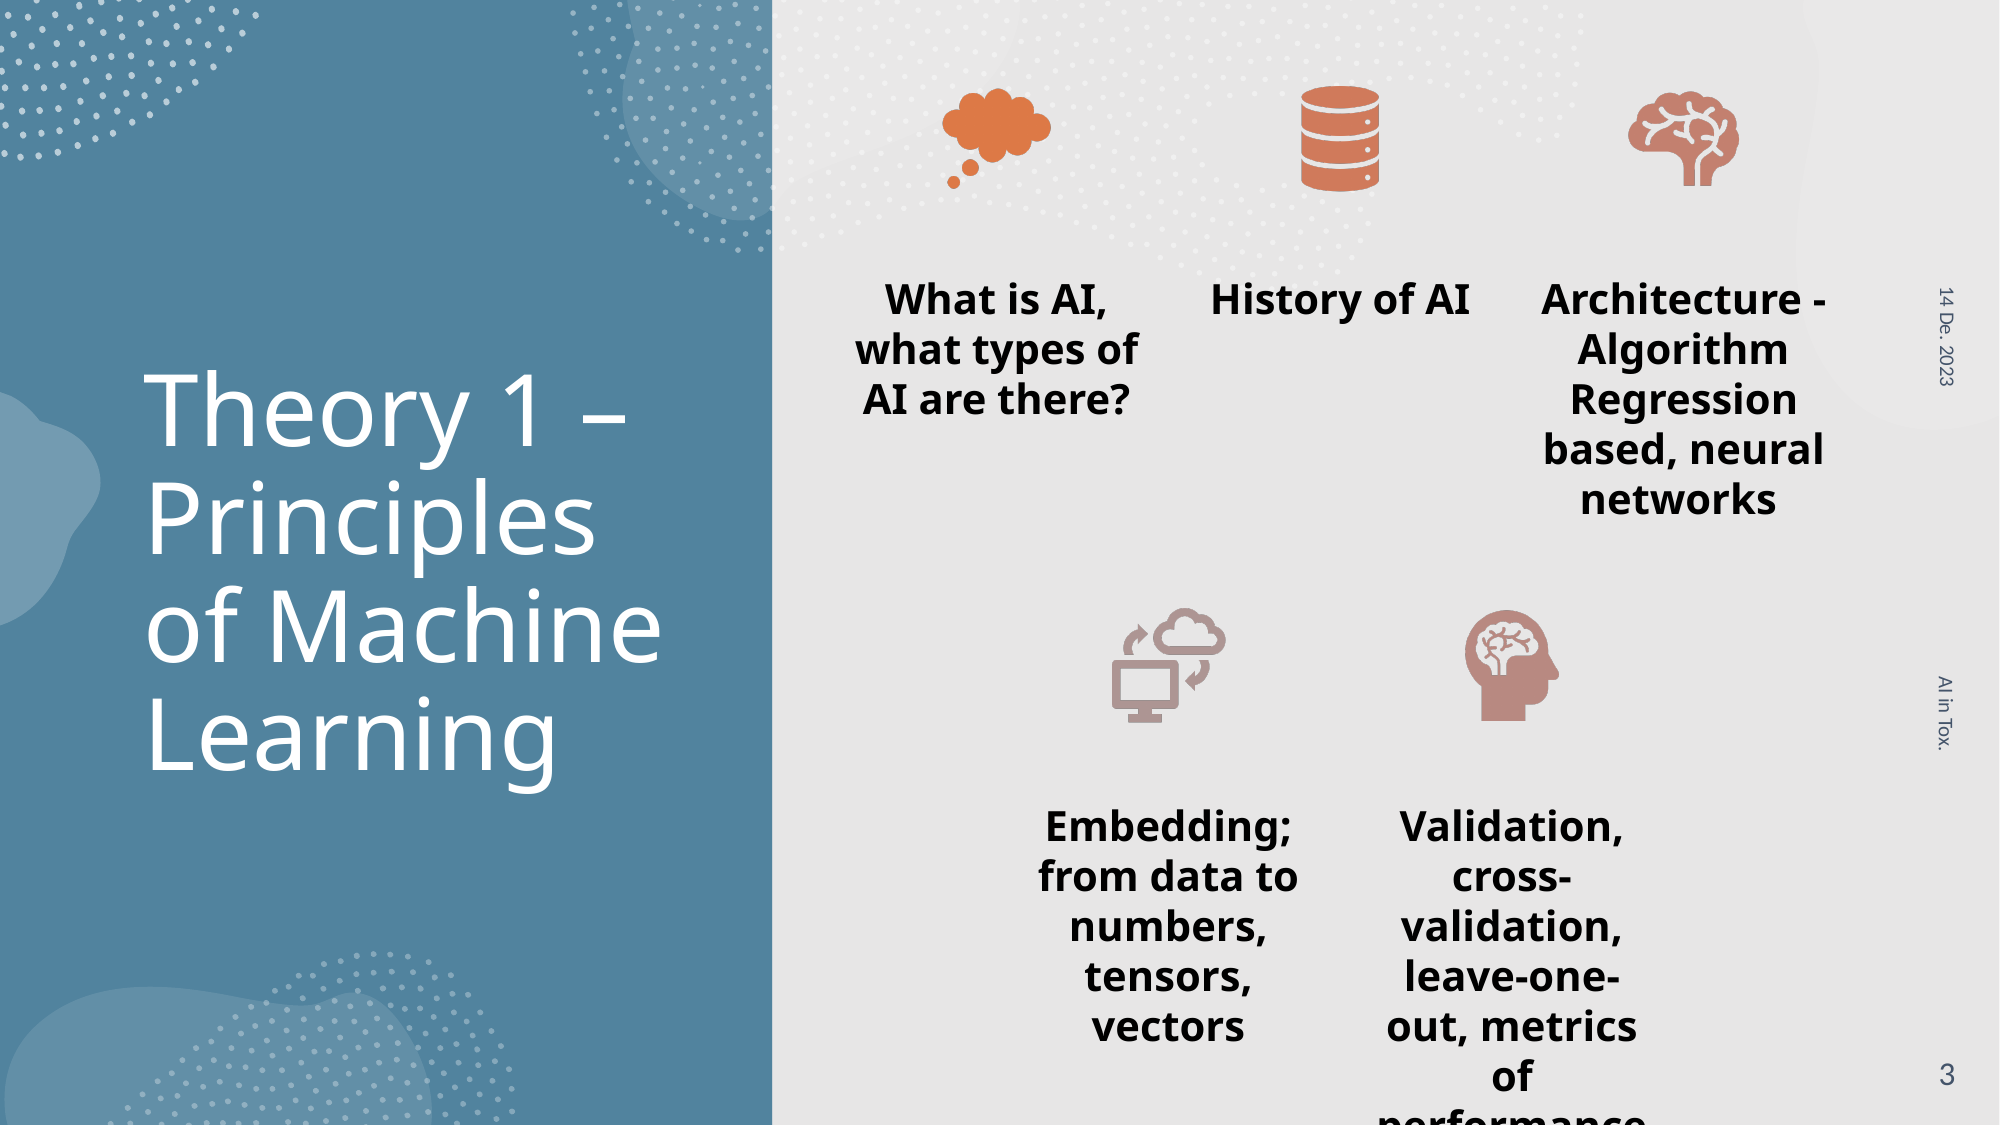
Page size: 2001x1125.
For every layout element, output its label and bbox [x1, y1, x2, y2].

list [817, 37, 1863, 1089]
text_box [0, 0, 2000, 1125]
